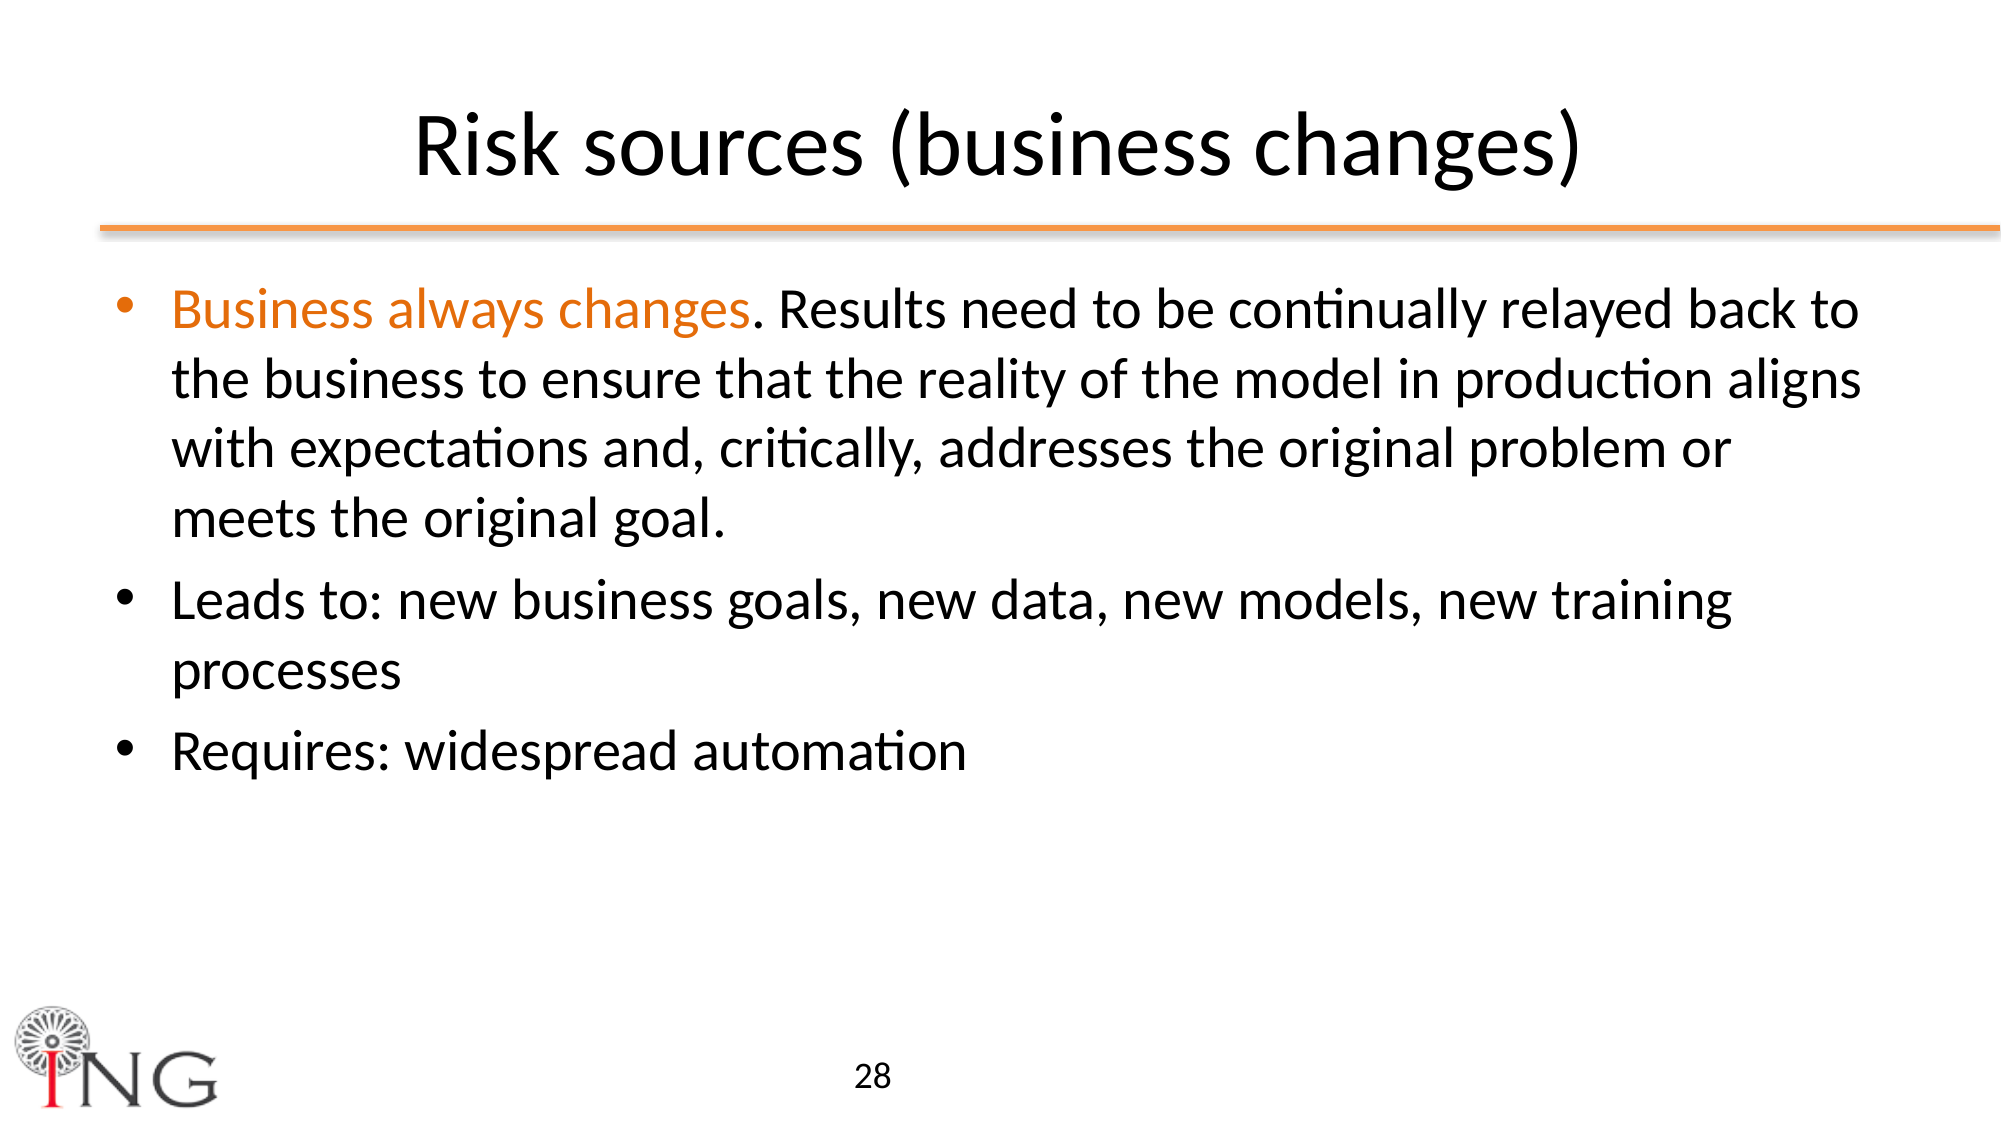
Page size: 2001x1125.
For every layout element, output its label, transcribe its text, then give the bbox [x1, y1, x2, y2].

list Business always changes. Results need to be continually relayed back to the business to ensure that the reality of the model in production aligns with expectations and, critically, addresses the original problem or meets the original goal. Leads to: new business goals, new data, new models, new training processes Requires: widespread automation [99, 262, 1900, 1005]
picture [0, 987, 244, 1125]
slide_number 28 [839, 1043, 1900, 1104]
title Risk sources (business changes) [99, 45, 1900, 233]
